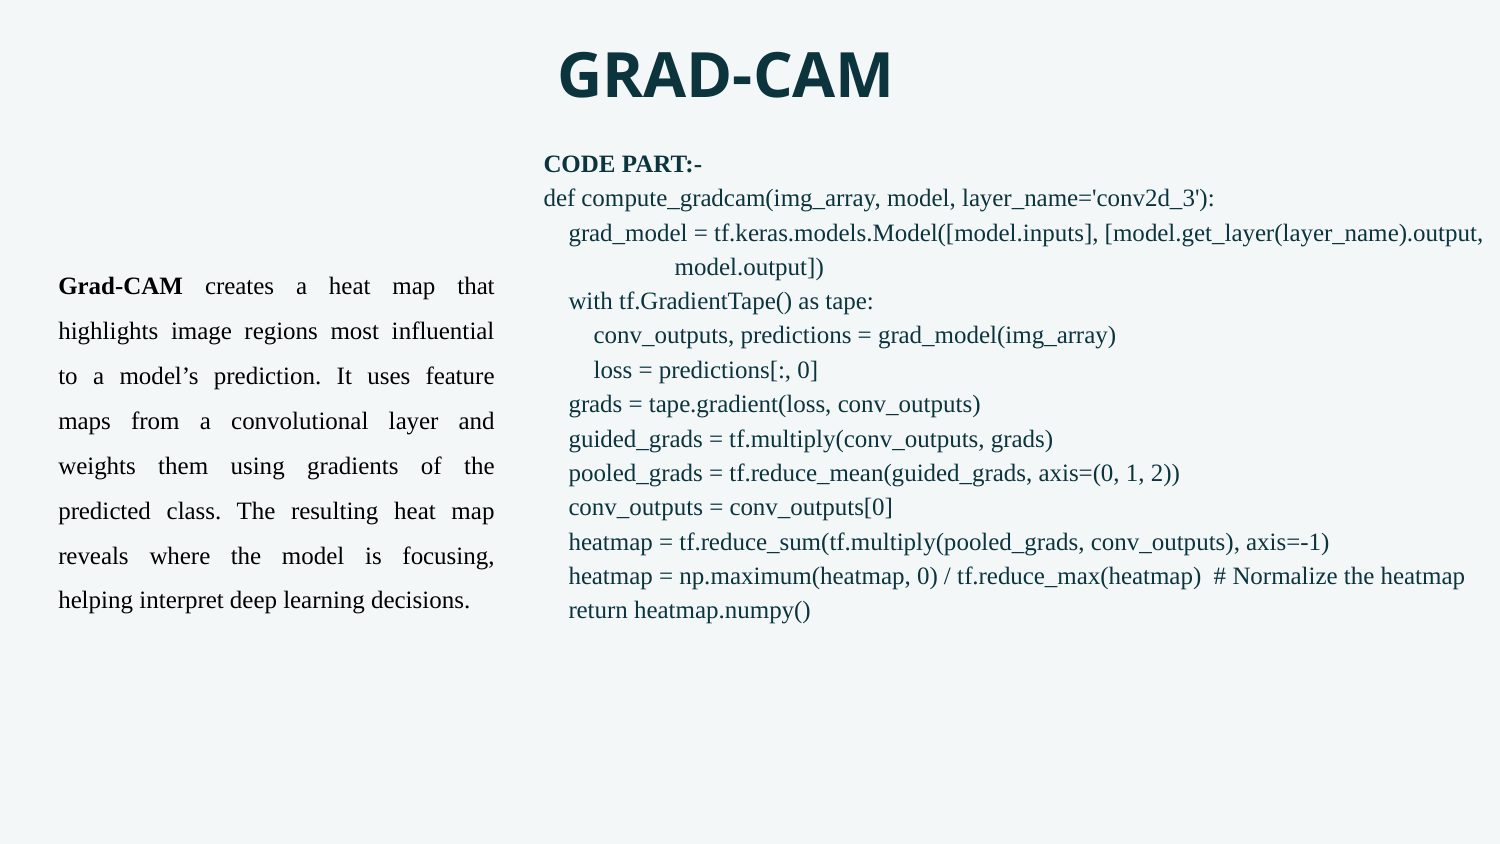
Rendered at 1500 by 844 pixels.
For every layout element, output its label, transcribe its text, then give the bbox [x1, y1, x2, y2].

text_box CODE PART:- def compute_gradcam(img_array, model, layer_name='conv2d_3'): grad_model = tf.keras.models.Model([model.inputs], [model.get_layer(layer_name).output, model.output]) with tf.GradientTape() as tape: conv_outputs, predictions = grad_model(img_array) loss = predictions[:, 0] grads = tape.gradient(loss, conv_outputs) guided_grads = tf.multiply(conv_outputs, grads) pooled_grads = tf.reduce_mean(guided_grads, axis=(0, 1, 2)) conv_outputs = conv_outputs[0] heatmap = tf.reduce_sum(tf.multiply(pooled_grads, conv_outputs), axis=-1) heatmap = np.maximum(heatmap, 0) / tf.reduce_max(heatmap) # Normalize the heatmap return heatmap.numpy() [528, 139, 1500, 730]
text_box Grad-CAM creates a heat map that highlights image regions most influential to a model’s prediction. It uses feature maps from a convolutional layer and weights them using gradients of the predicted class. The resulting heat map reveals where the model is focusing, helping interpret deep learning decisions. [43, 247, 510, 622]
title GRAD-CAM [102, 19, 1367, 114]
